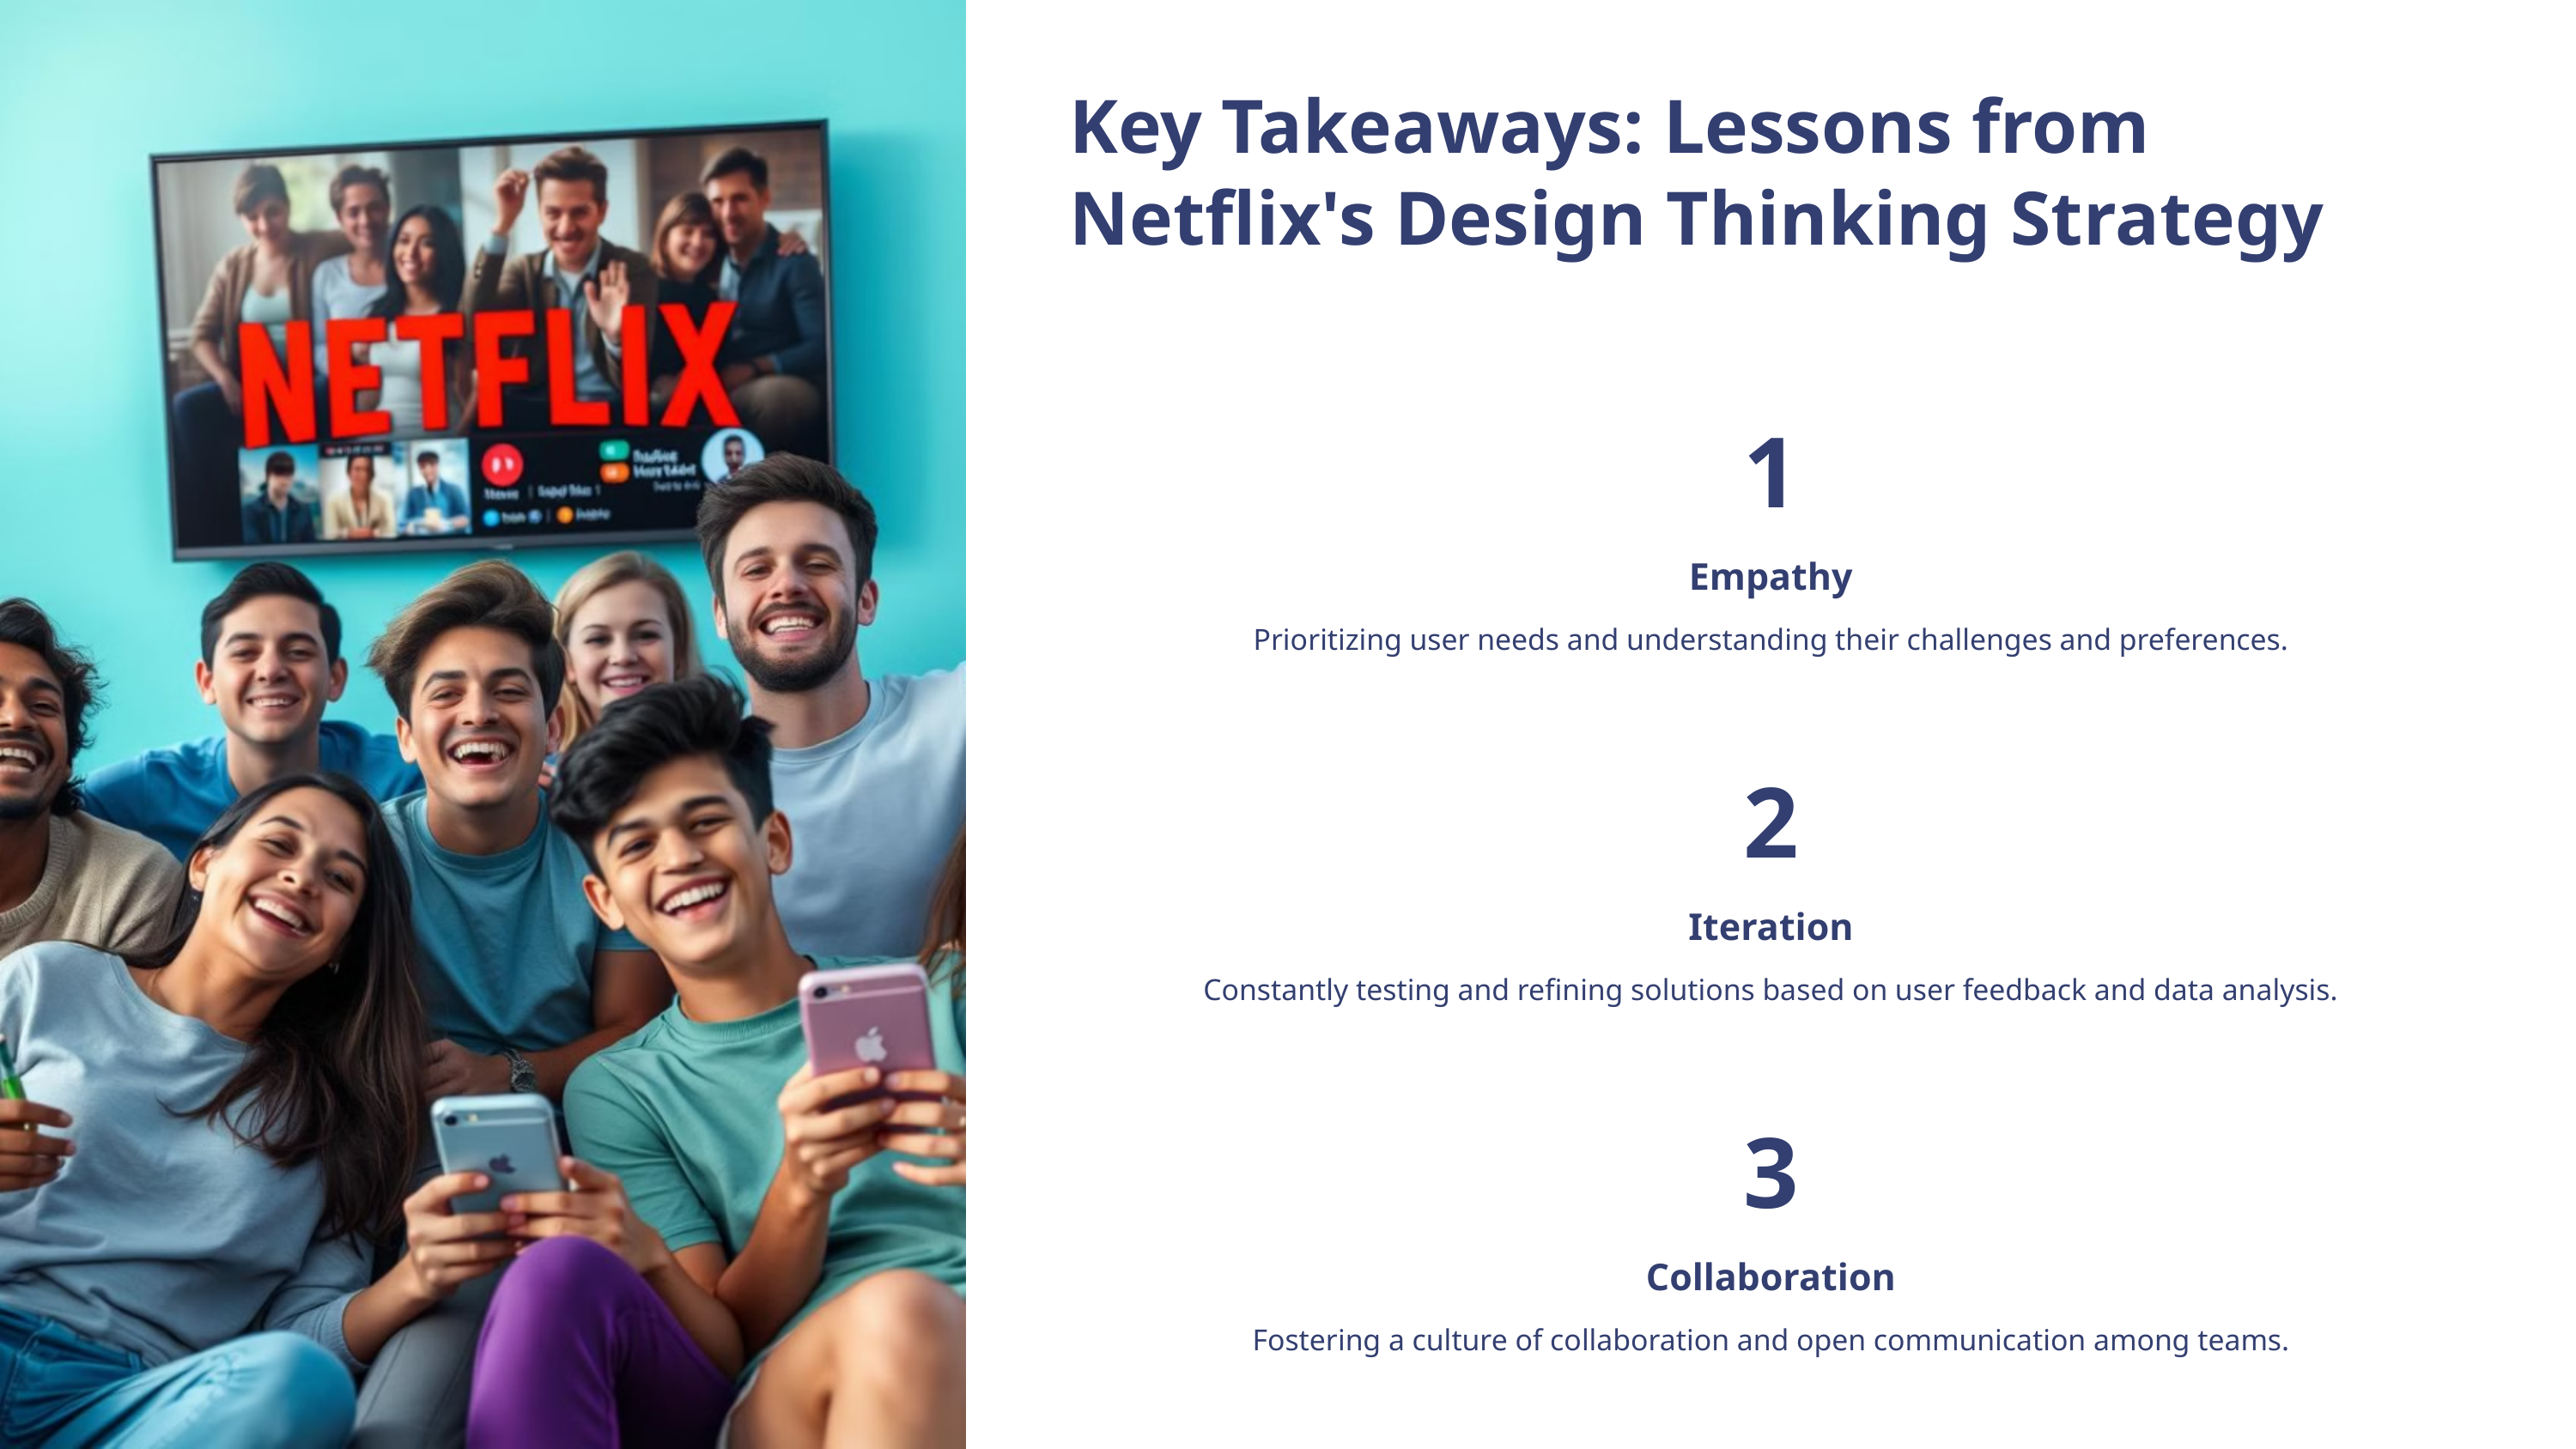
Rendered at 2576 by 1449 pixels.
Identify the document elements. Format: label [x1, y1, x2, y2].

text_box [0, 0, 2576, 1449]
